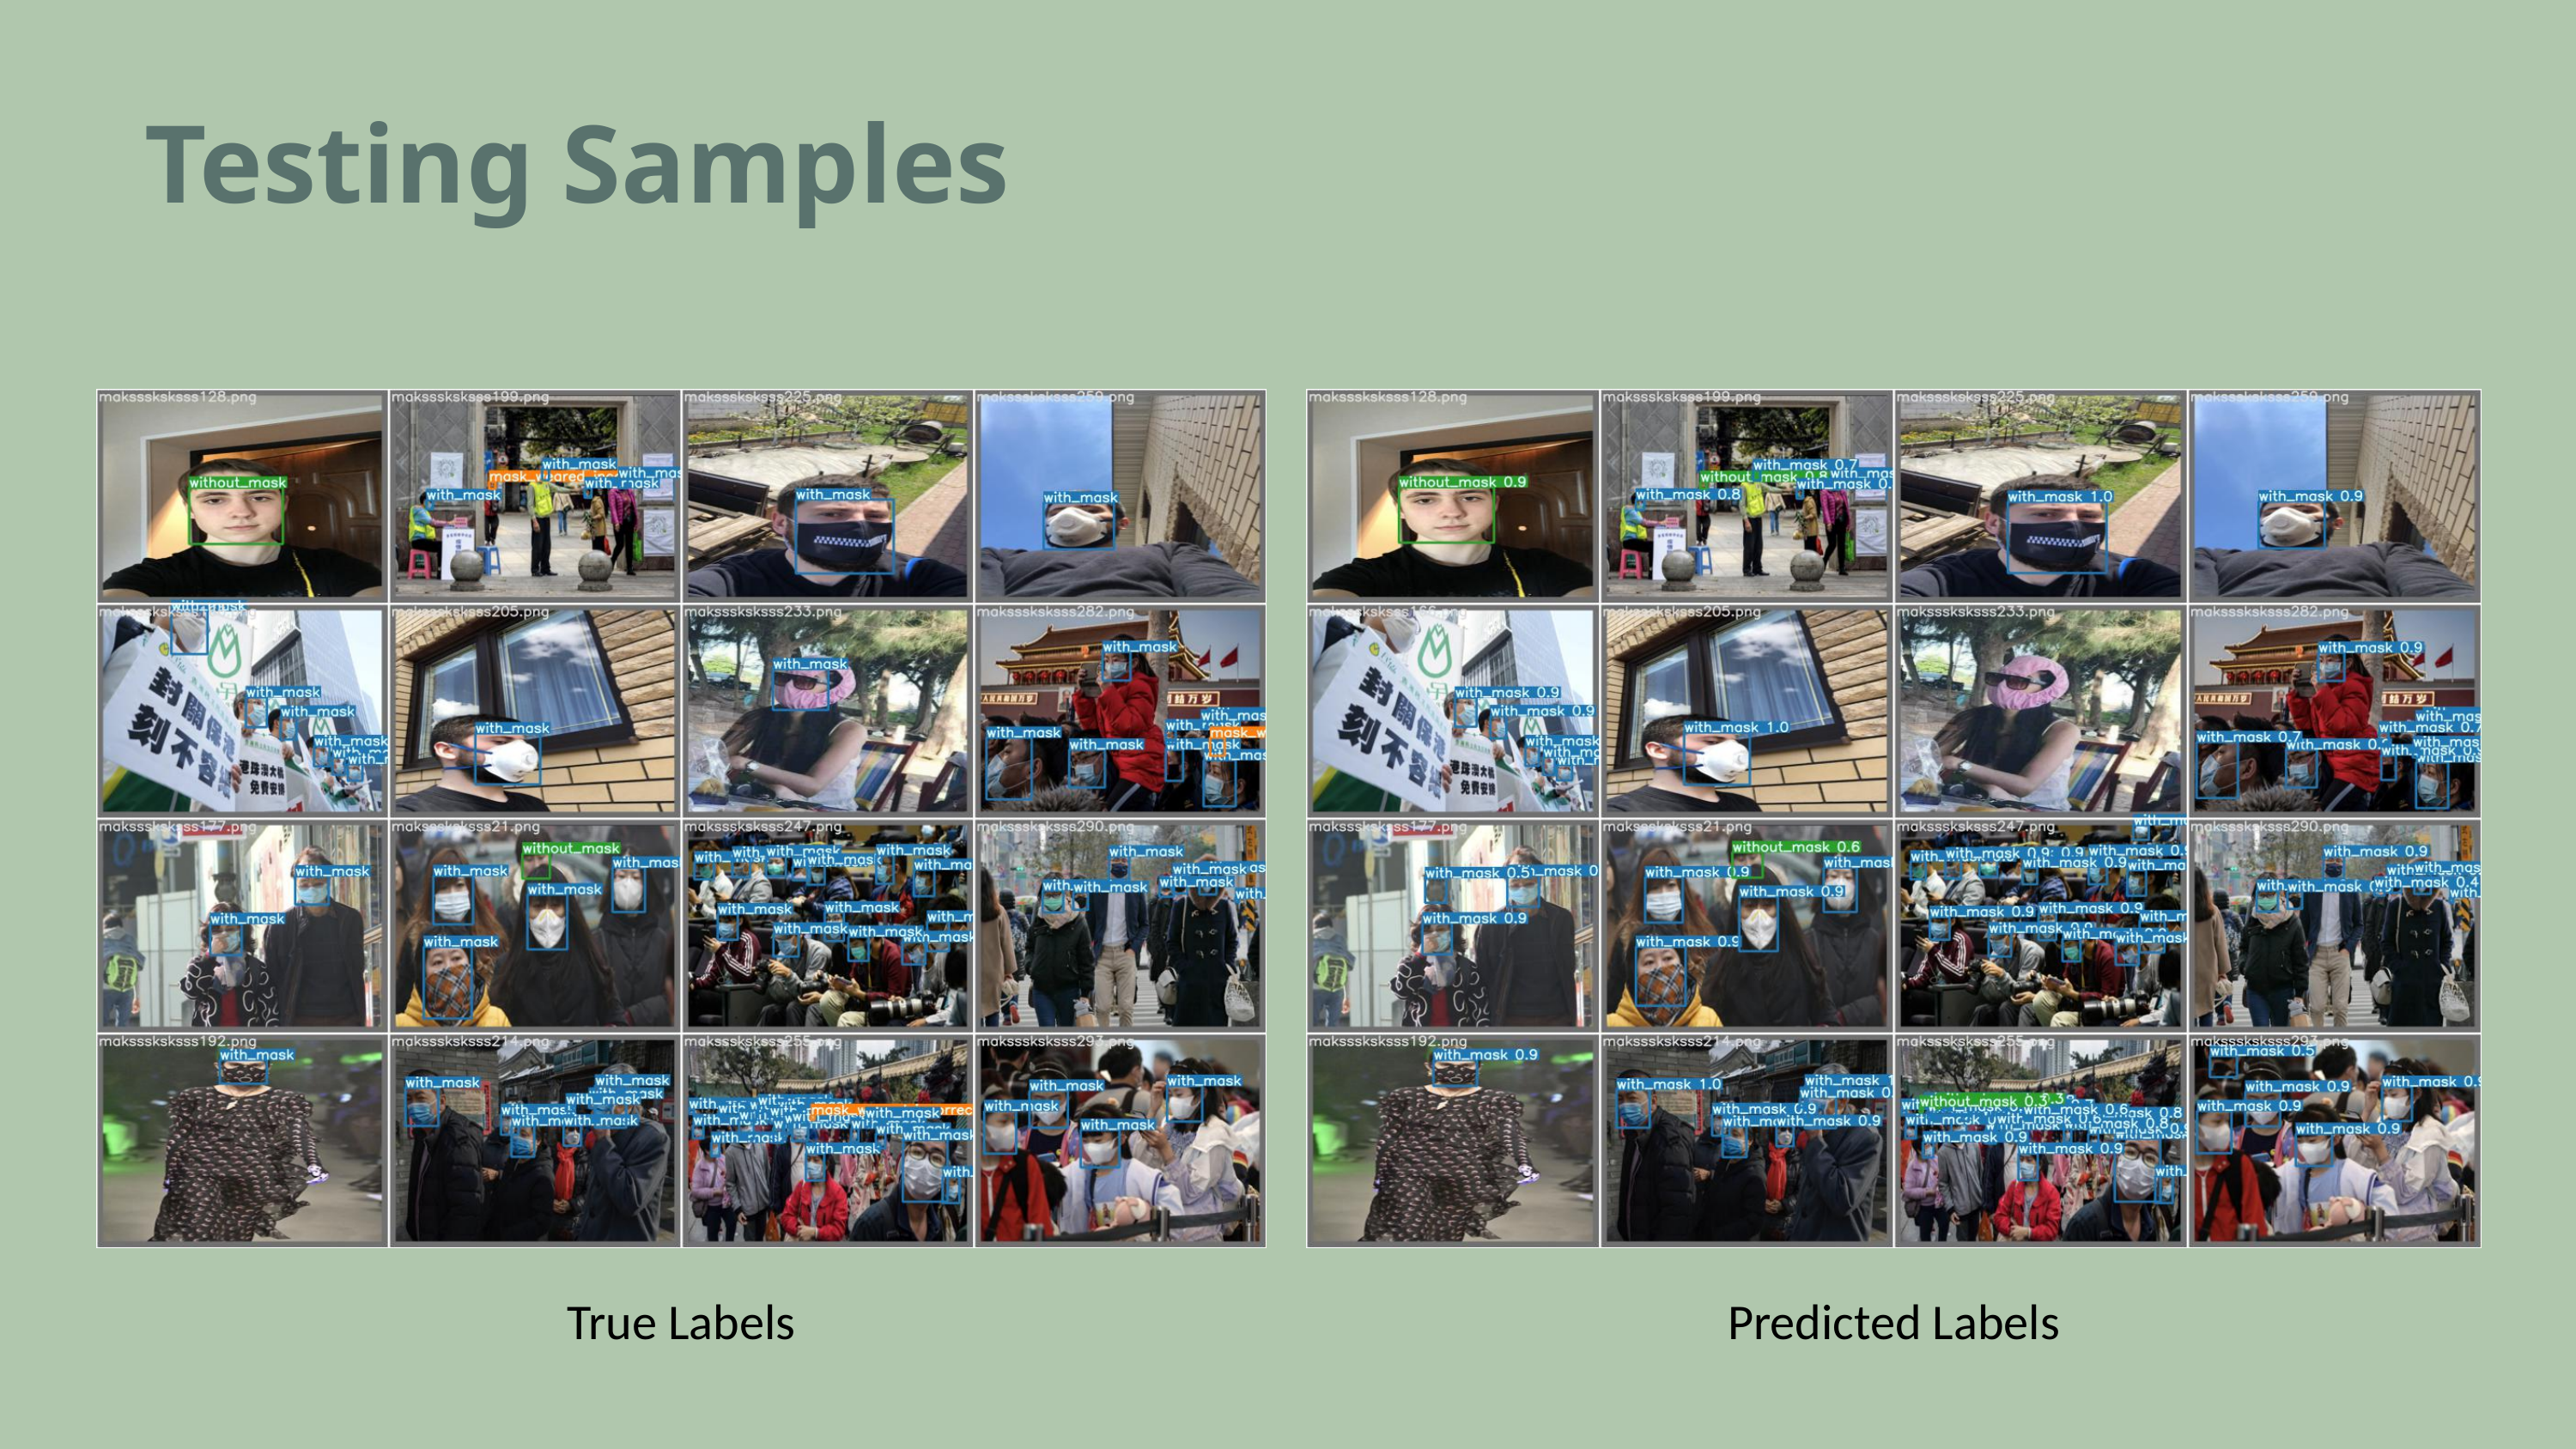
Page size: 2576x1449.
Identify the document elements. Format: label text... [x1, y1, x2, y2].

text_box True Labels [538, 1276, 826, 1362]
text_box Predicted Labels [1711, 1276, 2077, 1362]
picture [96, 389, 1267, 1249]
picture [1306, 389, 2482, 1249]
text_box Testing Samples [144, 129, 2179, 315]
